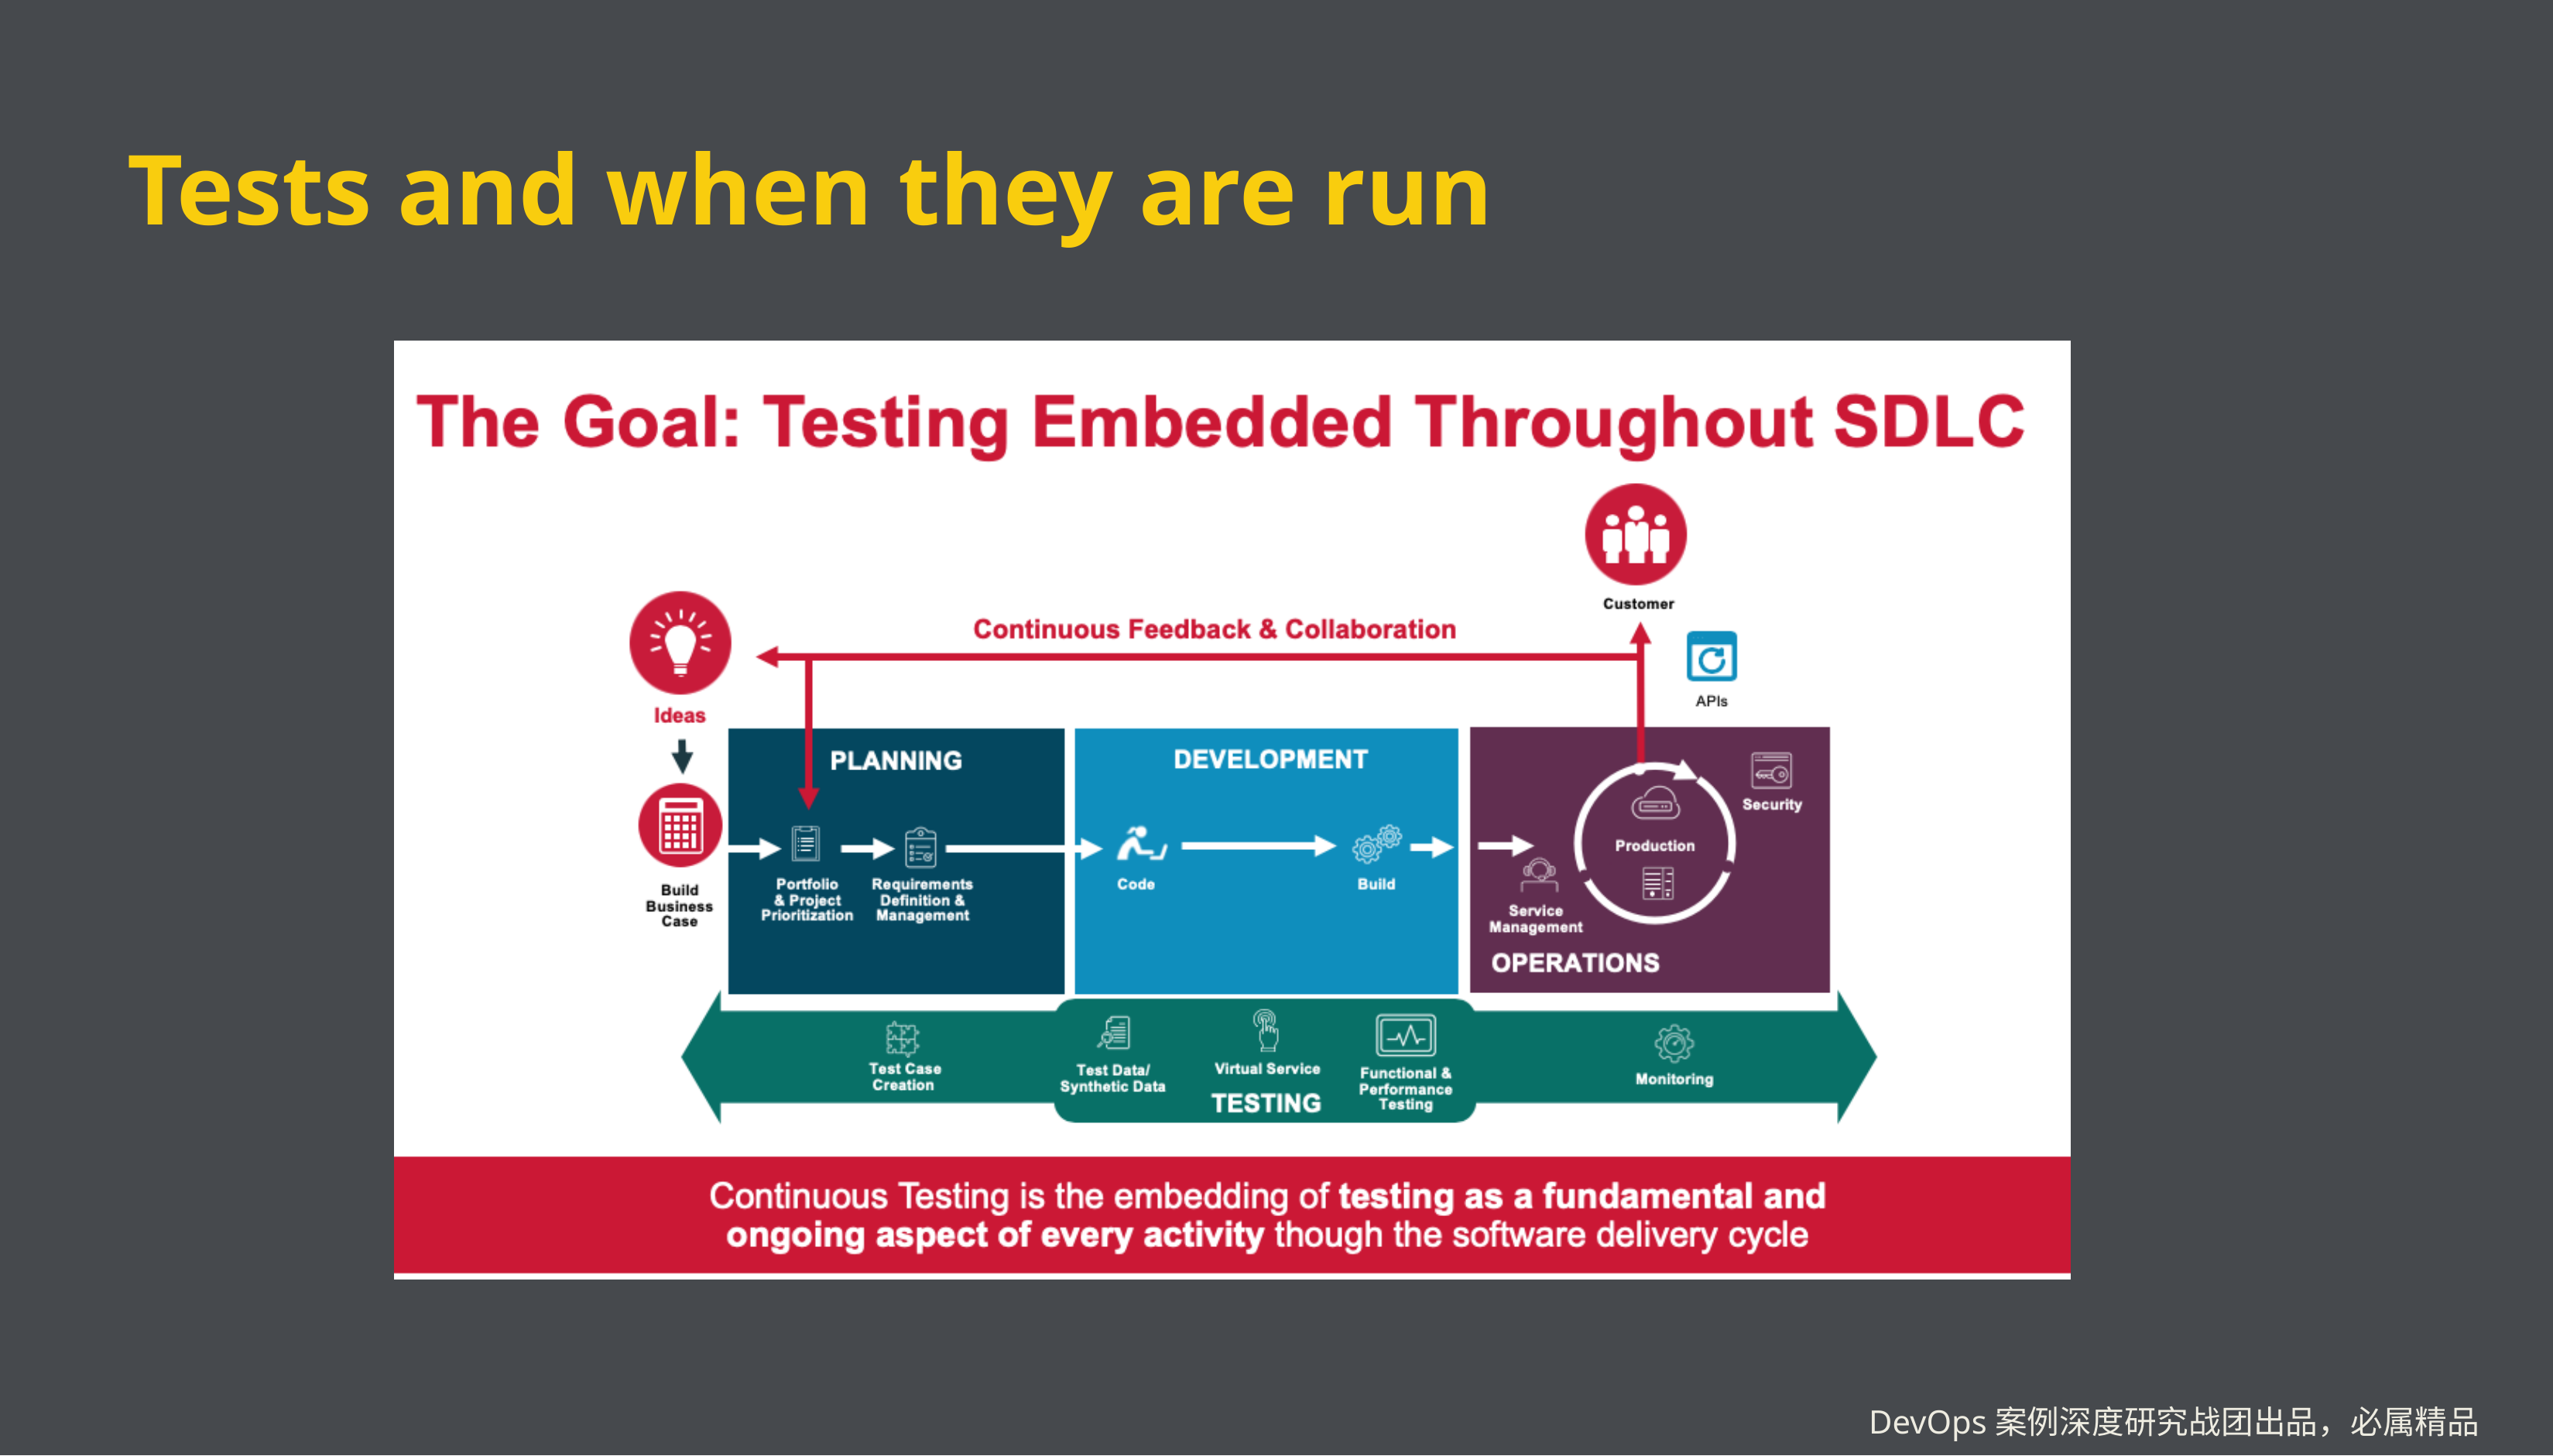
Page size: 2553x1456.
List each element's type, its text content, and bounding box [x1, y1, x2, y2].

title Tests and when they are run [127, 128, 2425, 372]
picture [393, 340, 2071, 1280]
